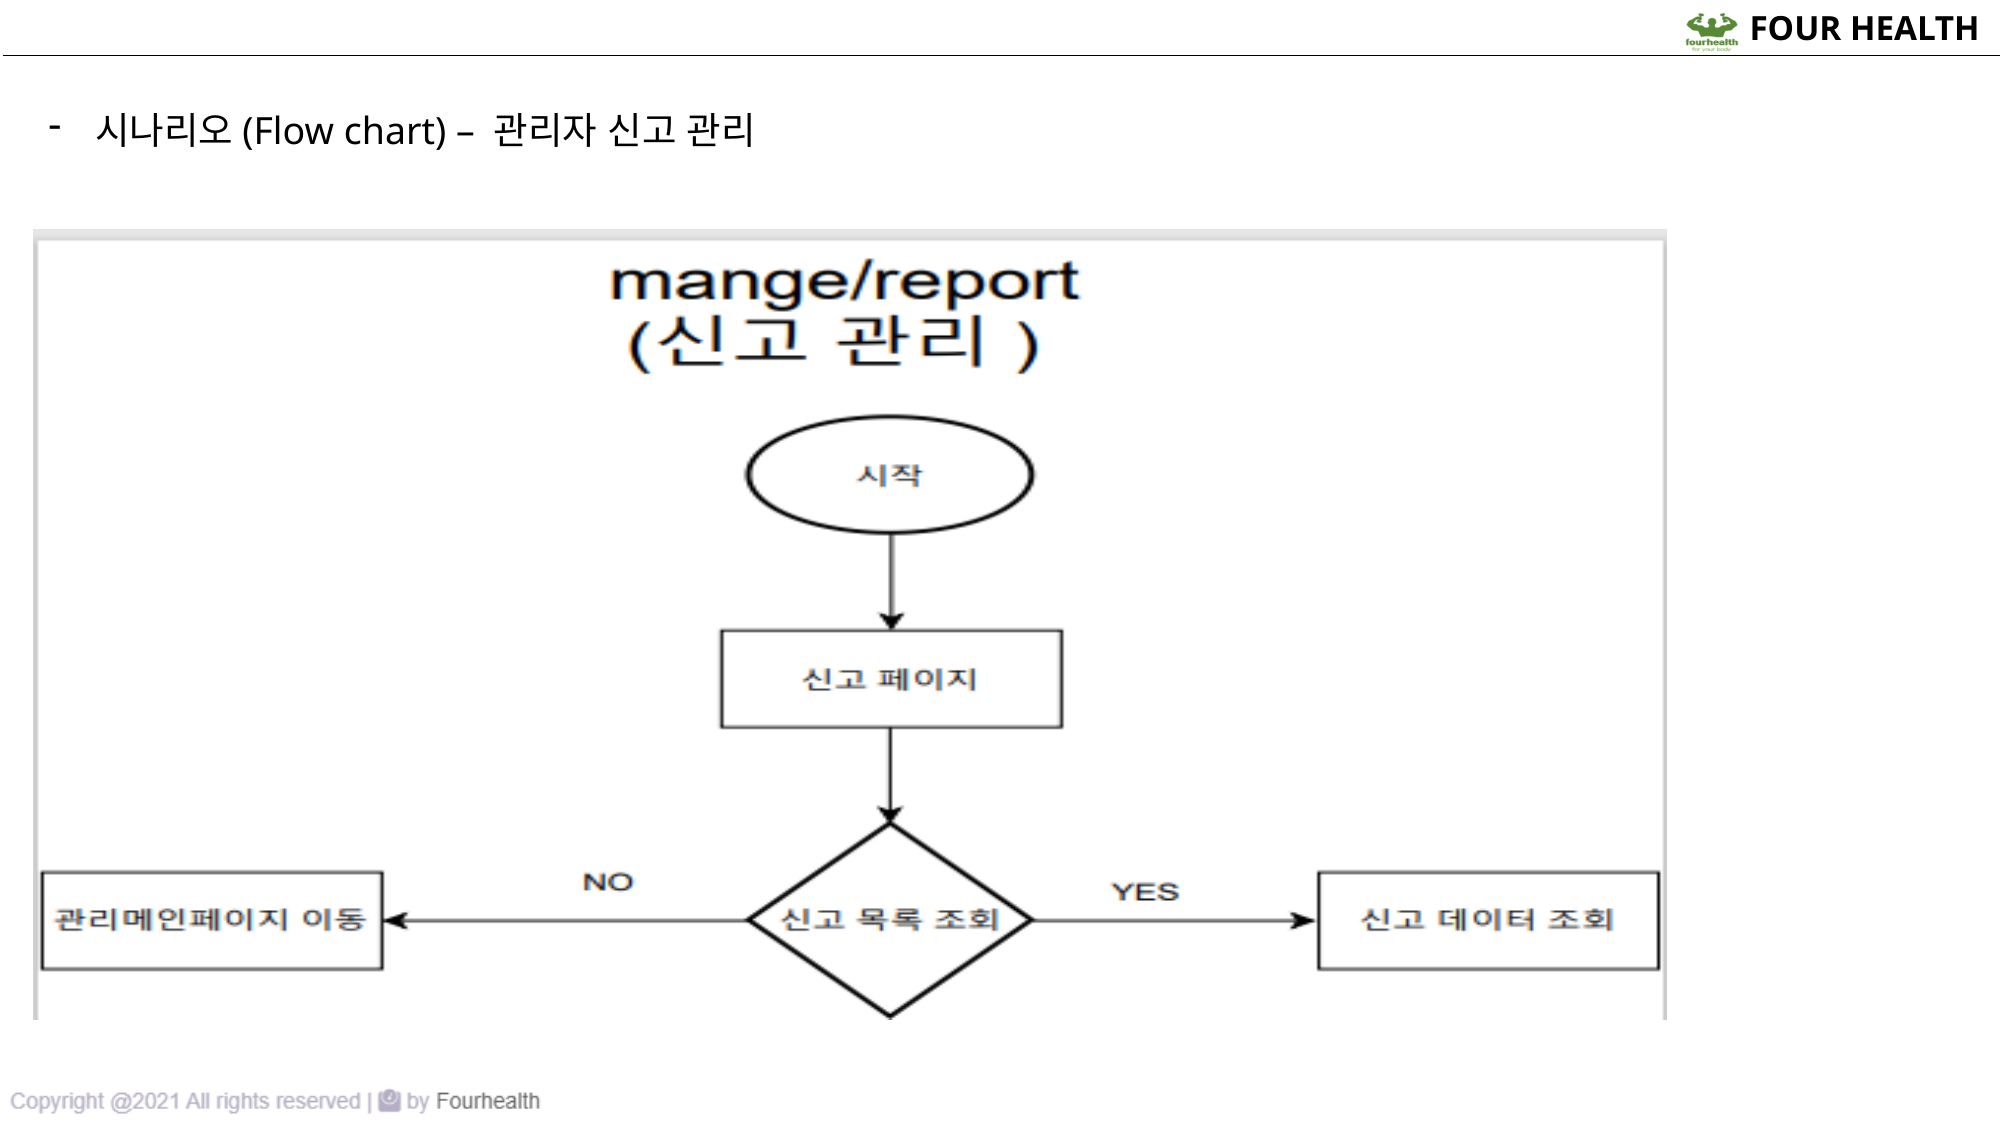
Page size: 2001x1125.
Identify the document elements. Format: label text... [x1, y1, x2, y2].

text_box 시나리오(Flow chart) – 관리자 신고 관리 [33, 99, 1189, 160]
text_box FOUR HEALTH [1734, 0, 2000, 55]
picture [1680, 10, 1741, 52]
picture [33, 229, 1667, 1020]
picture [2, 1085, 550, 1125]
